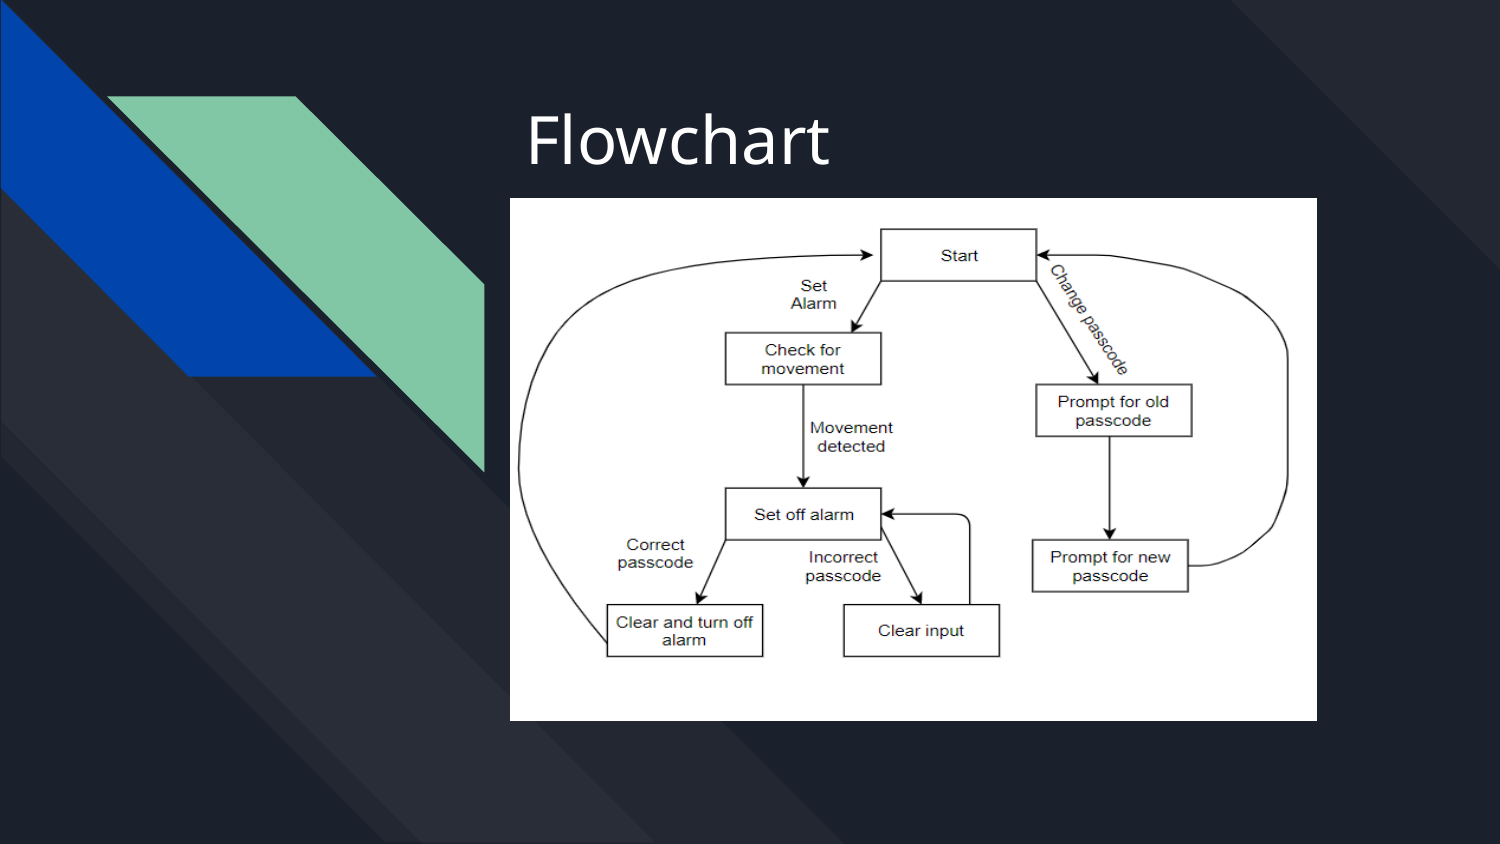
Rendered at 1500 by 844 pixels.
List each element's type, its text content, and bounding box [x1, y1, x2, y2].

title Flowchart [510, 83, 1334, 342]
picture [509, 198, 1318, 721]
